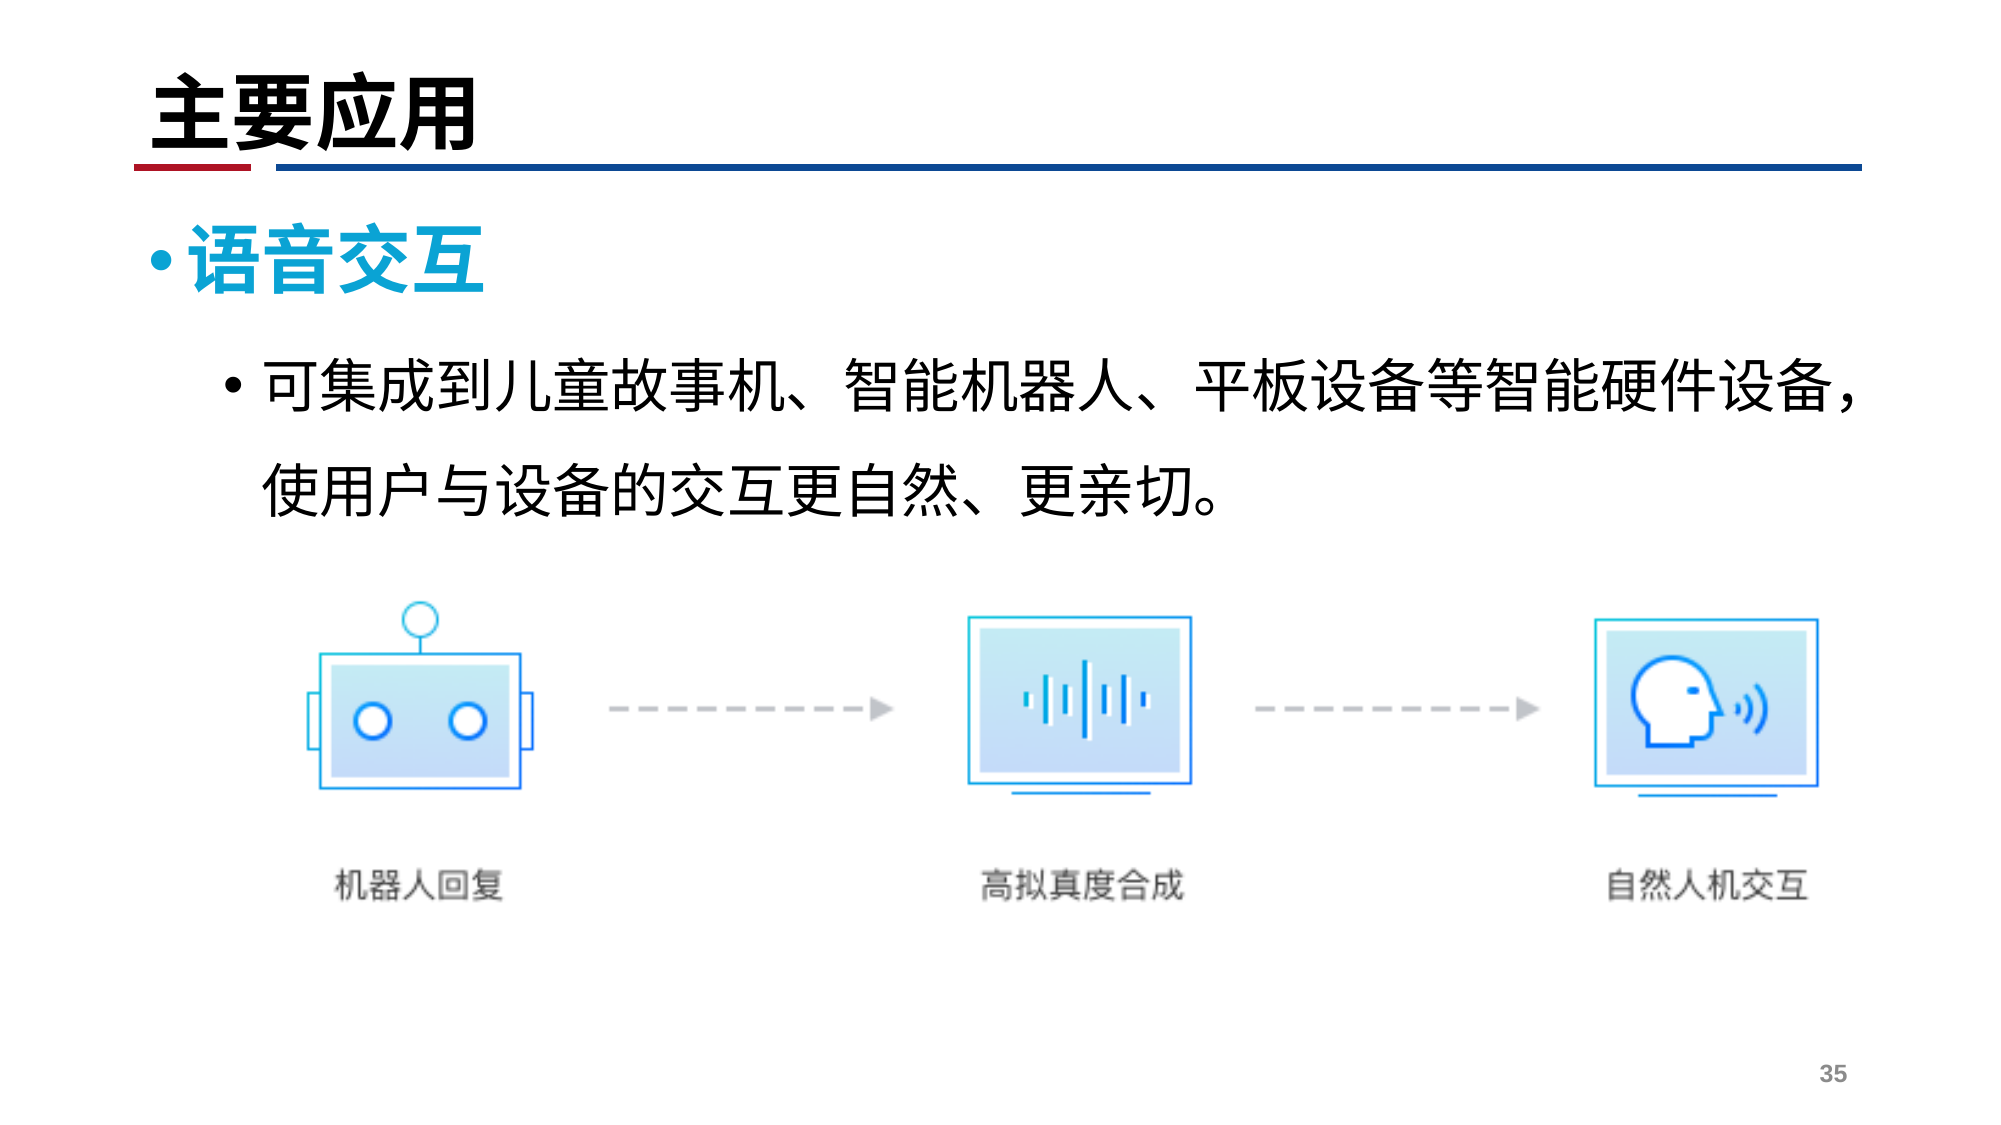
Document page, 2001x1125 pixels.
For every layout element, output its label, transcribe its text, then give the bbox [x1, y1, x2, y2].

list 语音交互 可集成到儿童故事机、智能机器人、平板设备等智能硬件设备，使用户与设备的交互更自然、更亲切。 [133, 215, 1938, 1043]
slide_number 35 [1412, 1043, 1863, 1103]
title 主要应用 [133, 0, 1863, 168]
picture [215, 546, 1856, 949]
